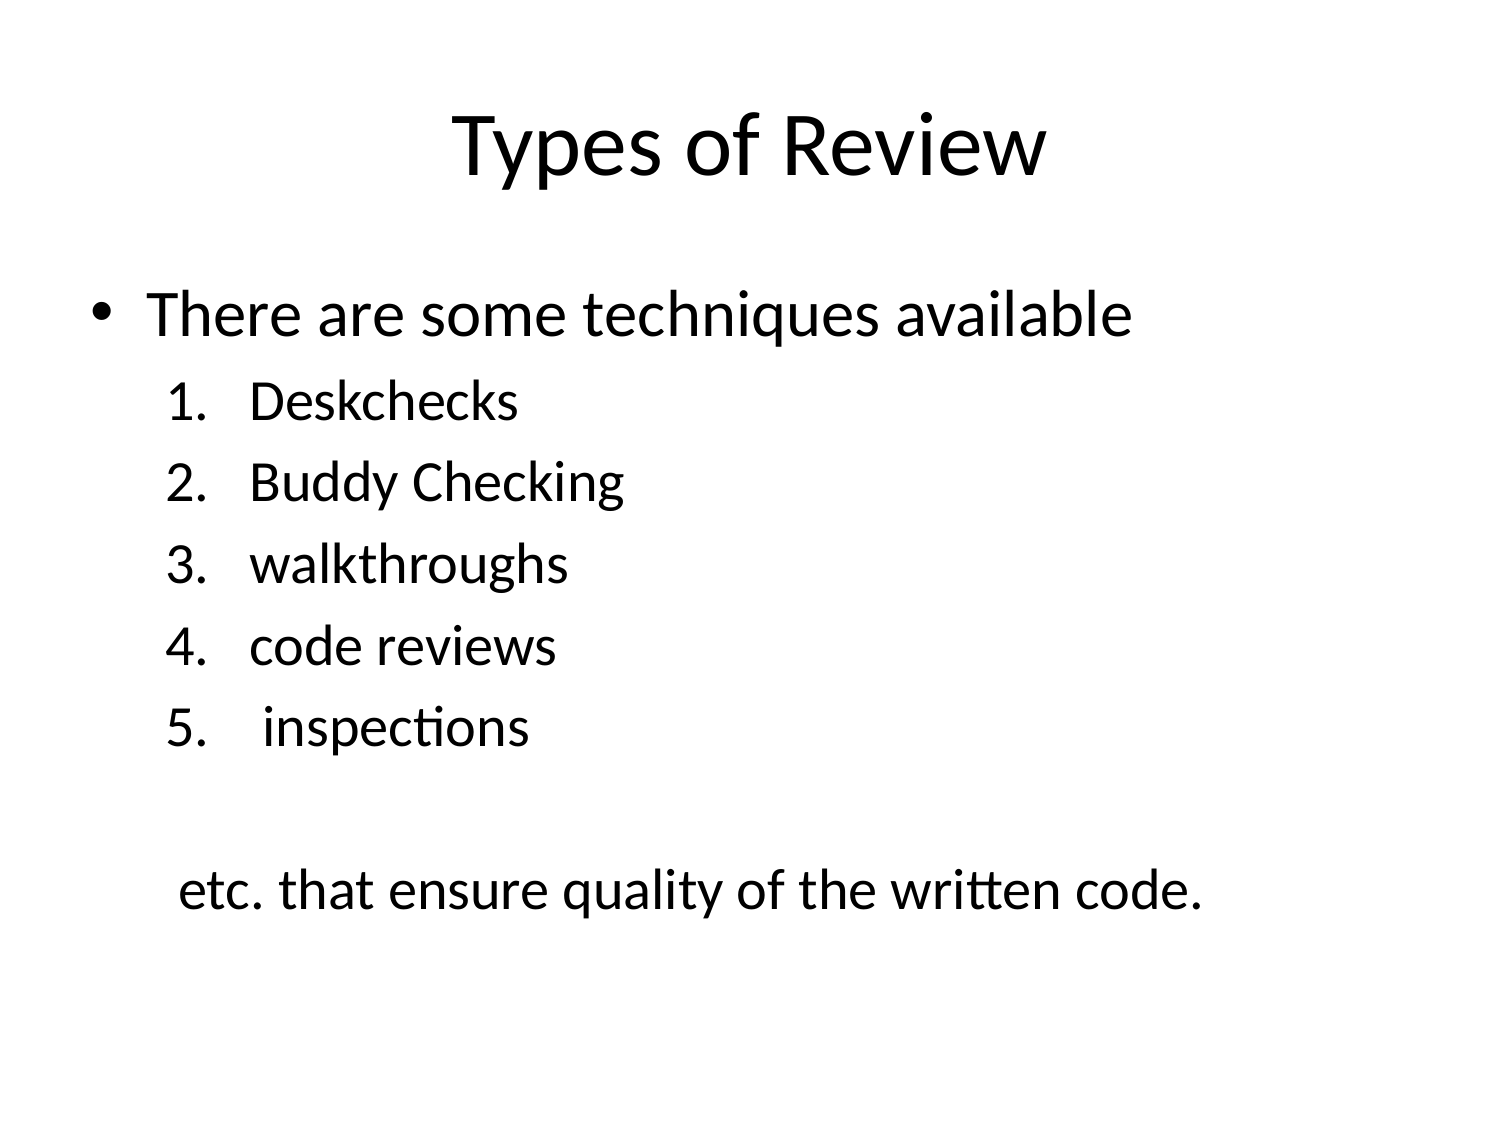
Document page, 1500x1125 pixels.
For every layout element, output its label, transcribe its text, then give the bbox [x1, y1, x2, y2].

list There are some techniques available Deskchecks Buddy Checking walkthroughs code reviews inspections etc. that ensure quality of the written code. [75, 262, 1425, 1005]
title Types of Review [75, 45, 1425, 233]
